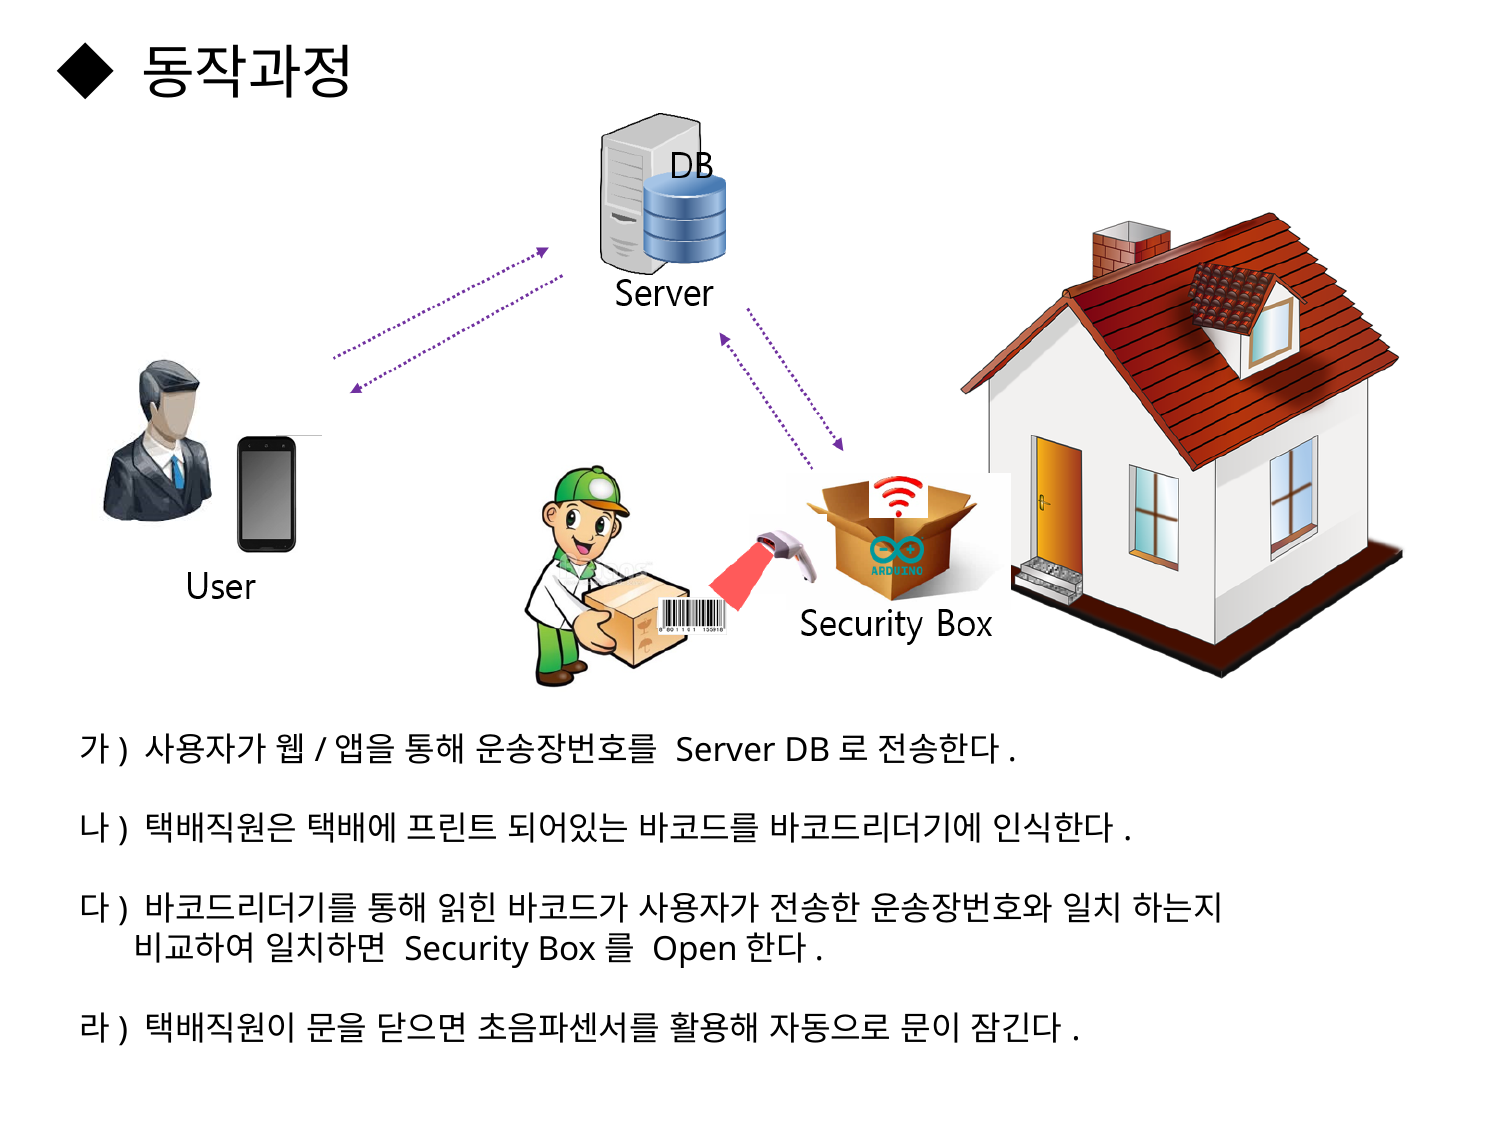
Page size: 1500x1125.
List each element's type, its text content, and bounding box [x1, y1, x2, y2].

picture [29, 113, 1448, 693]
text_box ◆ 동작과정 [41, 27, 1471, 113]
text_box 가) 사용자가 웹/앱을 통해 운송장번호를 Server DB로 전송한다. 나) 택배직원은 택배에 프린트 되어있는 바코드를 바코드리더기에 인식한다. 다) 바코드리더기를 통해 읽힌 바코드가 사용자가 전송한 운송장번호와 일치 하는지 비교하여 일치하면 Security Box를 Open한다. 라) 택배직원이 문을 닫으면 초음파센서를 활용해 자동으로 문이 잠긴다. [64, 720, 1400, 1055]
